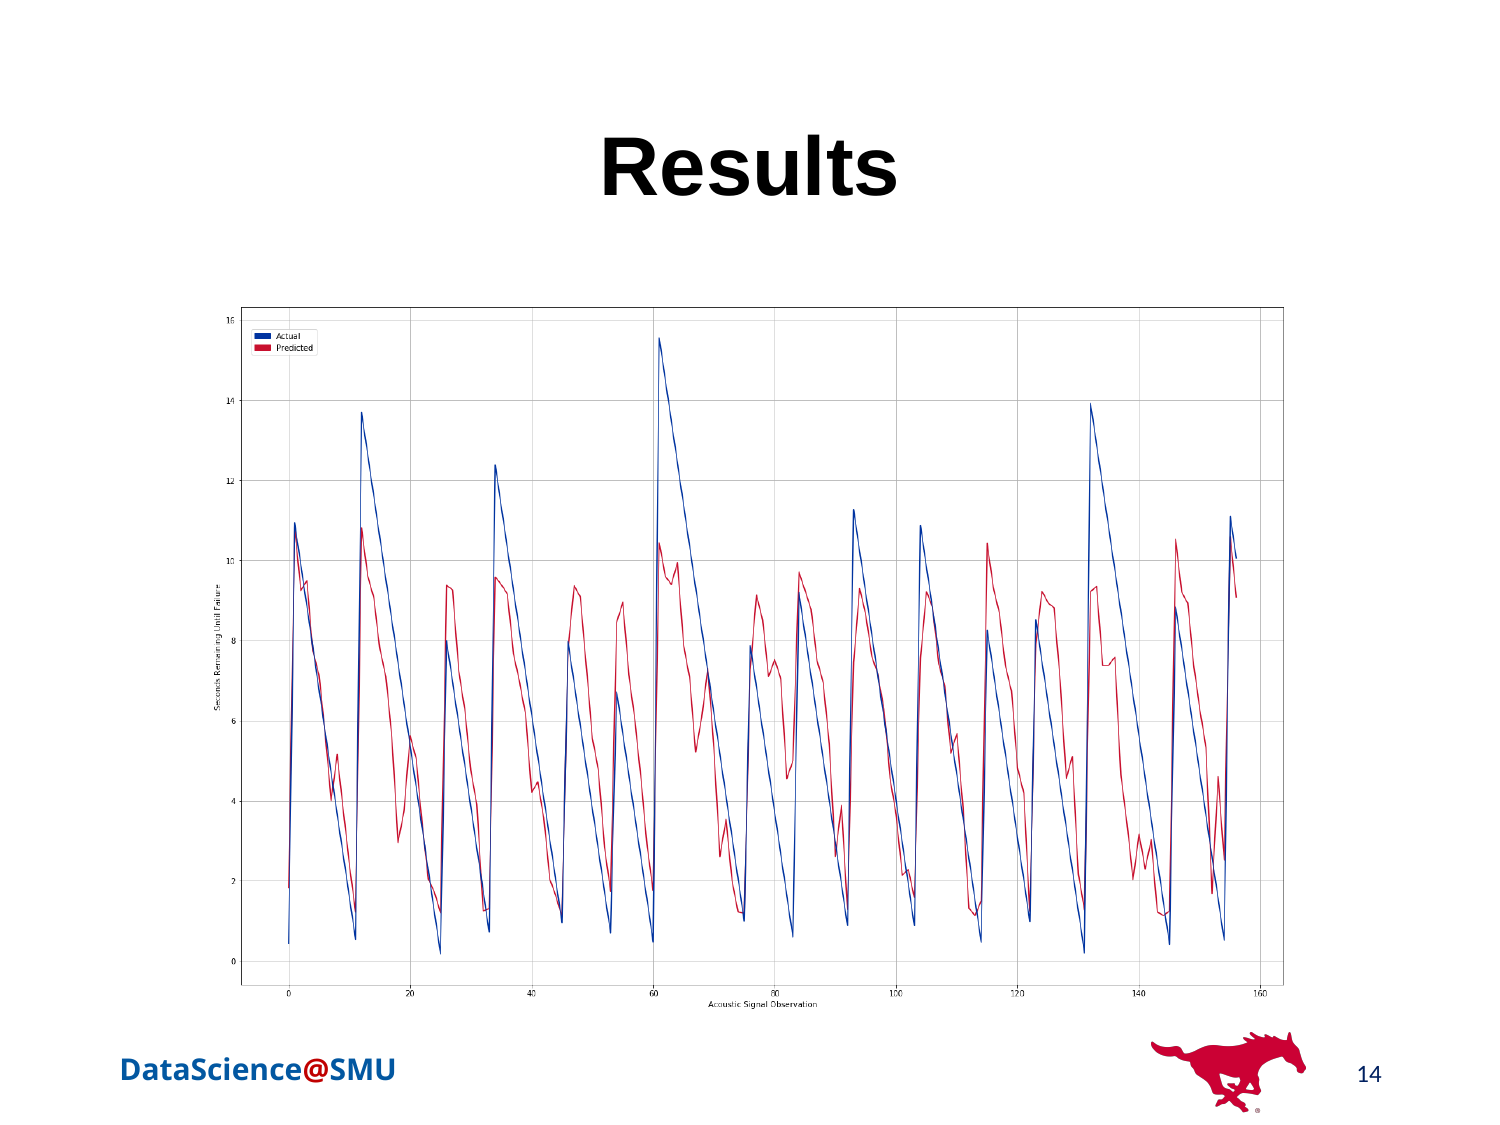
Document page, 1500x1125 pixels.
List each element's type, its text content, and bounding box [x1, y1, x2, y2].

picture [1151, 1032, 1306, 1042]
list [209, 299, 1291, 1014]
picture [1151, 1103, 1306, 1113]
title Results [103, 59, 1397, 278]
slide_number 14 [1059, 1042, 1397, 1103]
